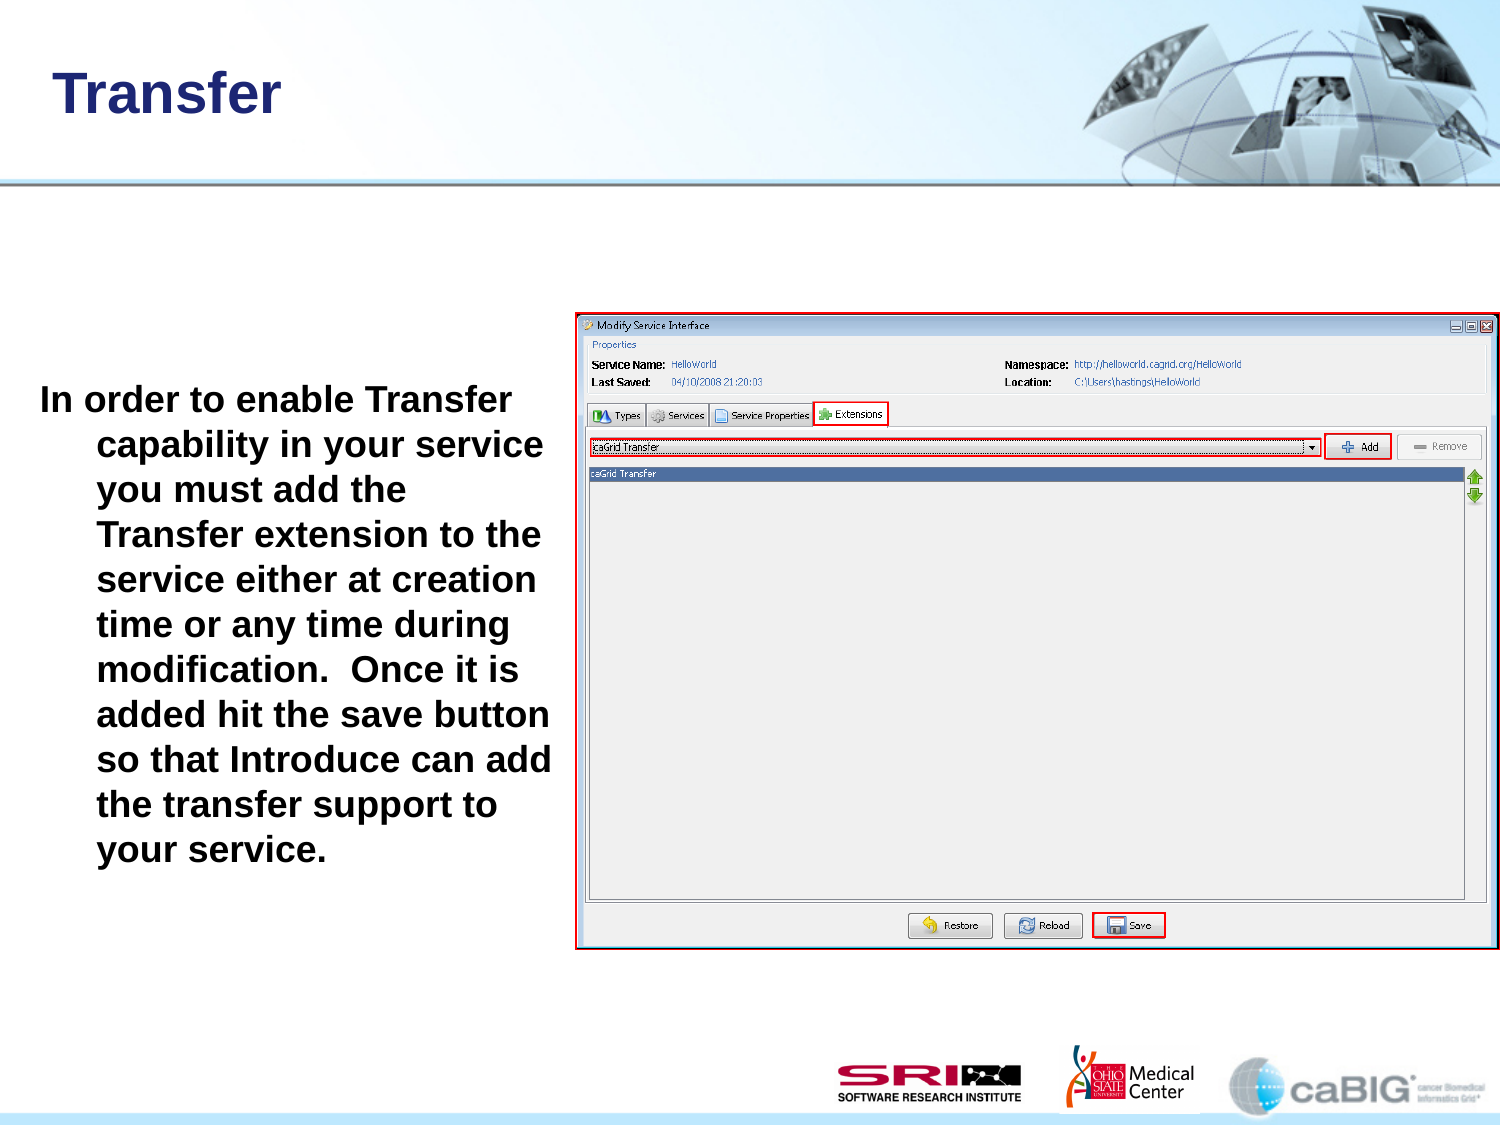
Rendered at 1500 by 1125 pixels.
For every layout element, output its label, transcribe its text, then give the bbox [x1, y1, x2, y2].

picture [0, 0, 1500, 1125]
title Transfer [37, 24, 1176, 156]
list In order to enable Transfer capability in your service you must add the Transfer extension to the service either at creation time or any time during modification. Once it is added hit the save button so that Introduce can add the transfer support to your service. [24, 262, 576, 1001]
